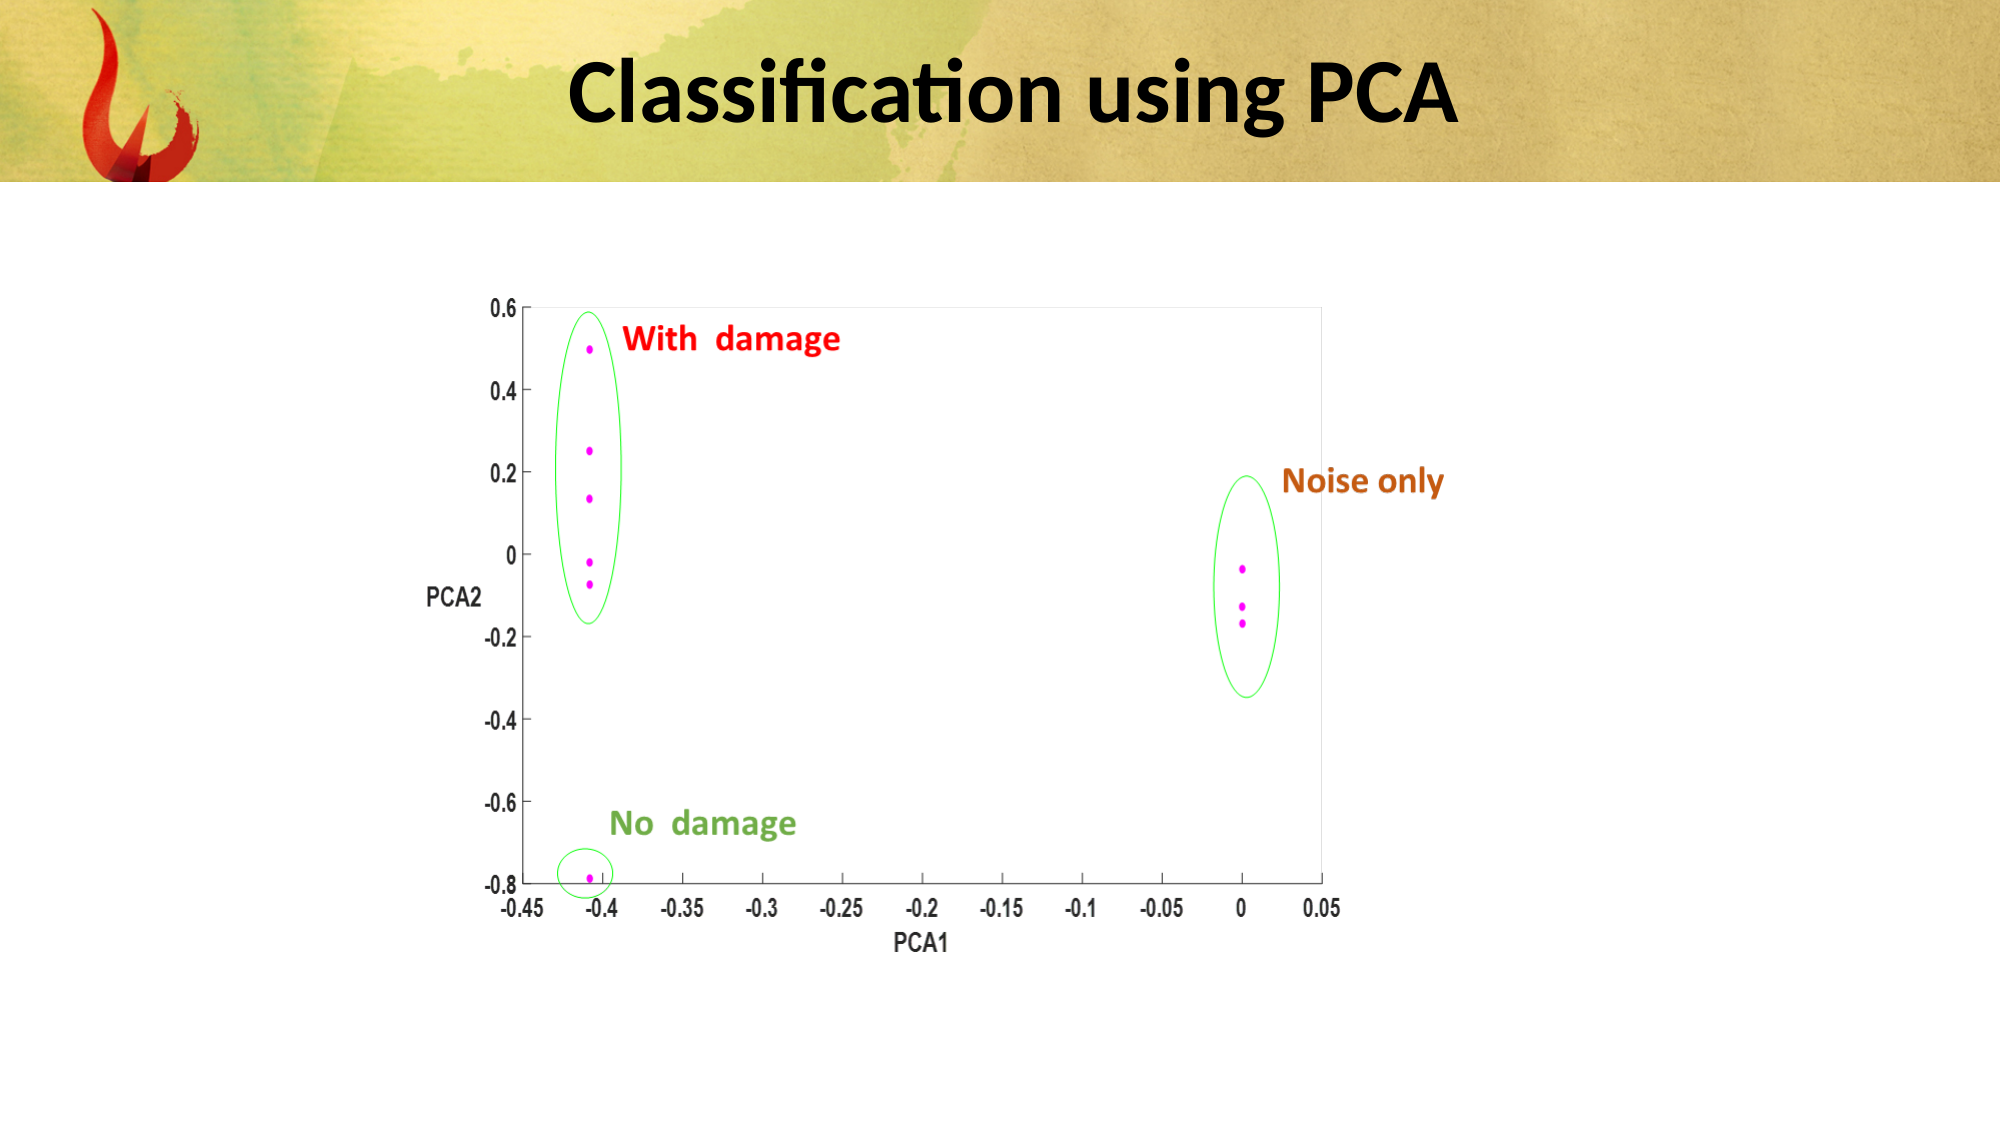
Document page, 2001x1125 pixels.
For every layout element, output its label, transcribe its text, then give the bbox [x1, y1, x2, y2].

picture [0, 0, 2000, 182]
text_box Classification using PCA [553, 23, 1627, 149]
picture [417, 254, 1468, 962]
